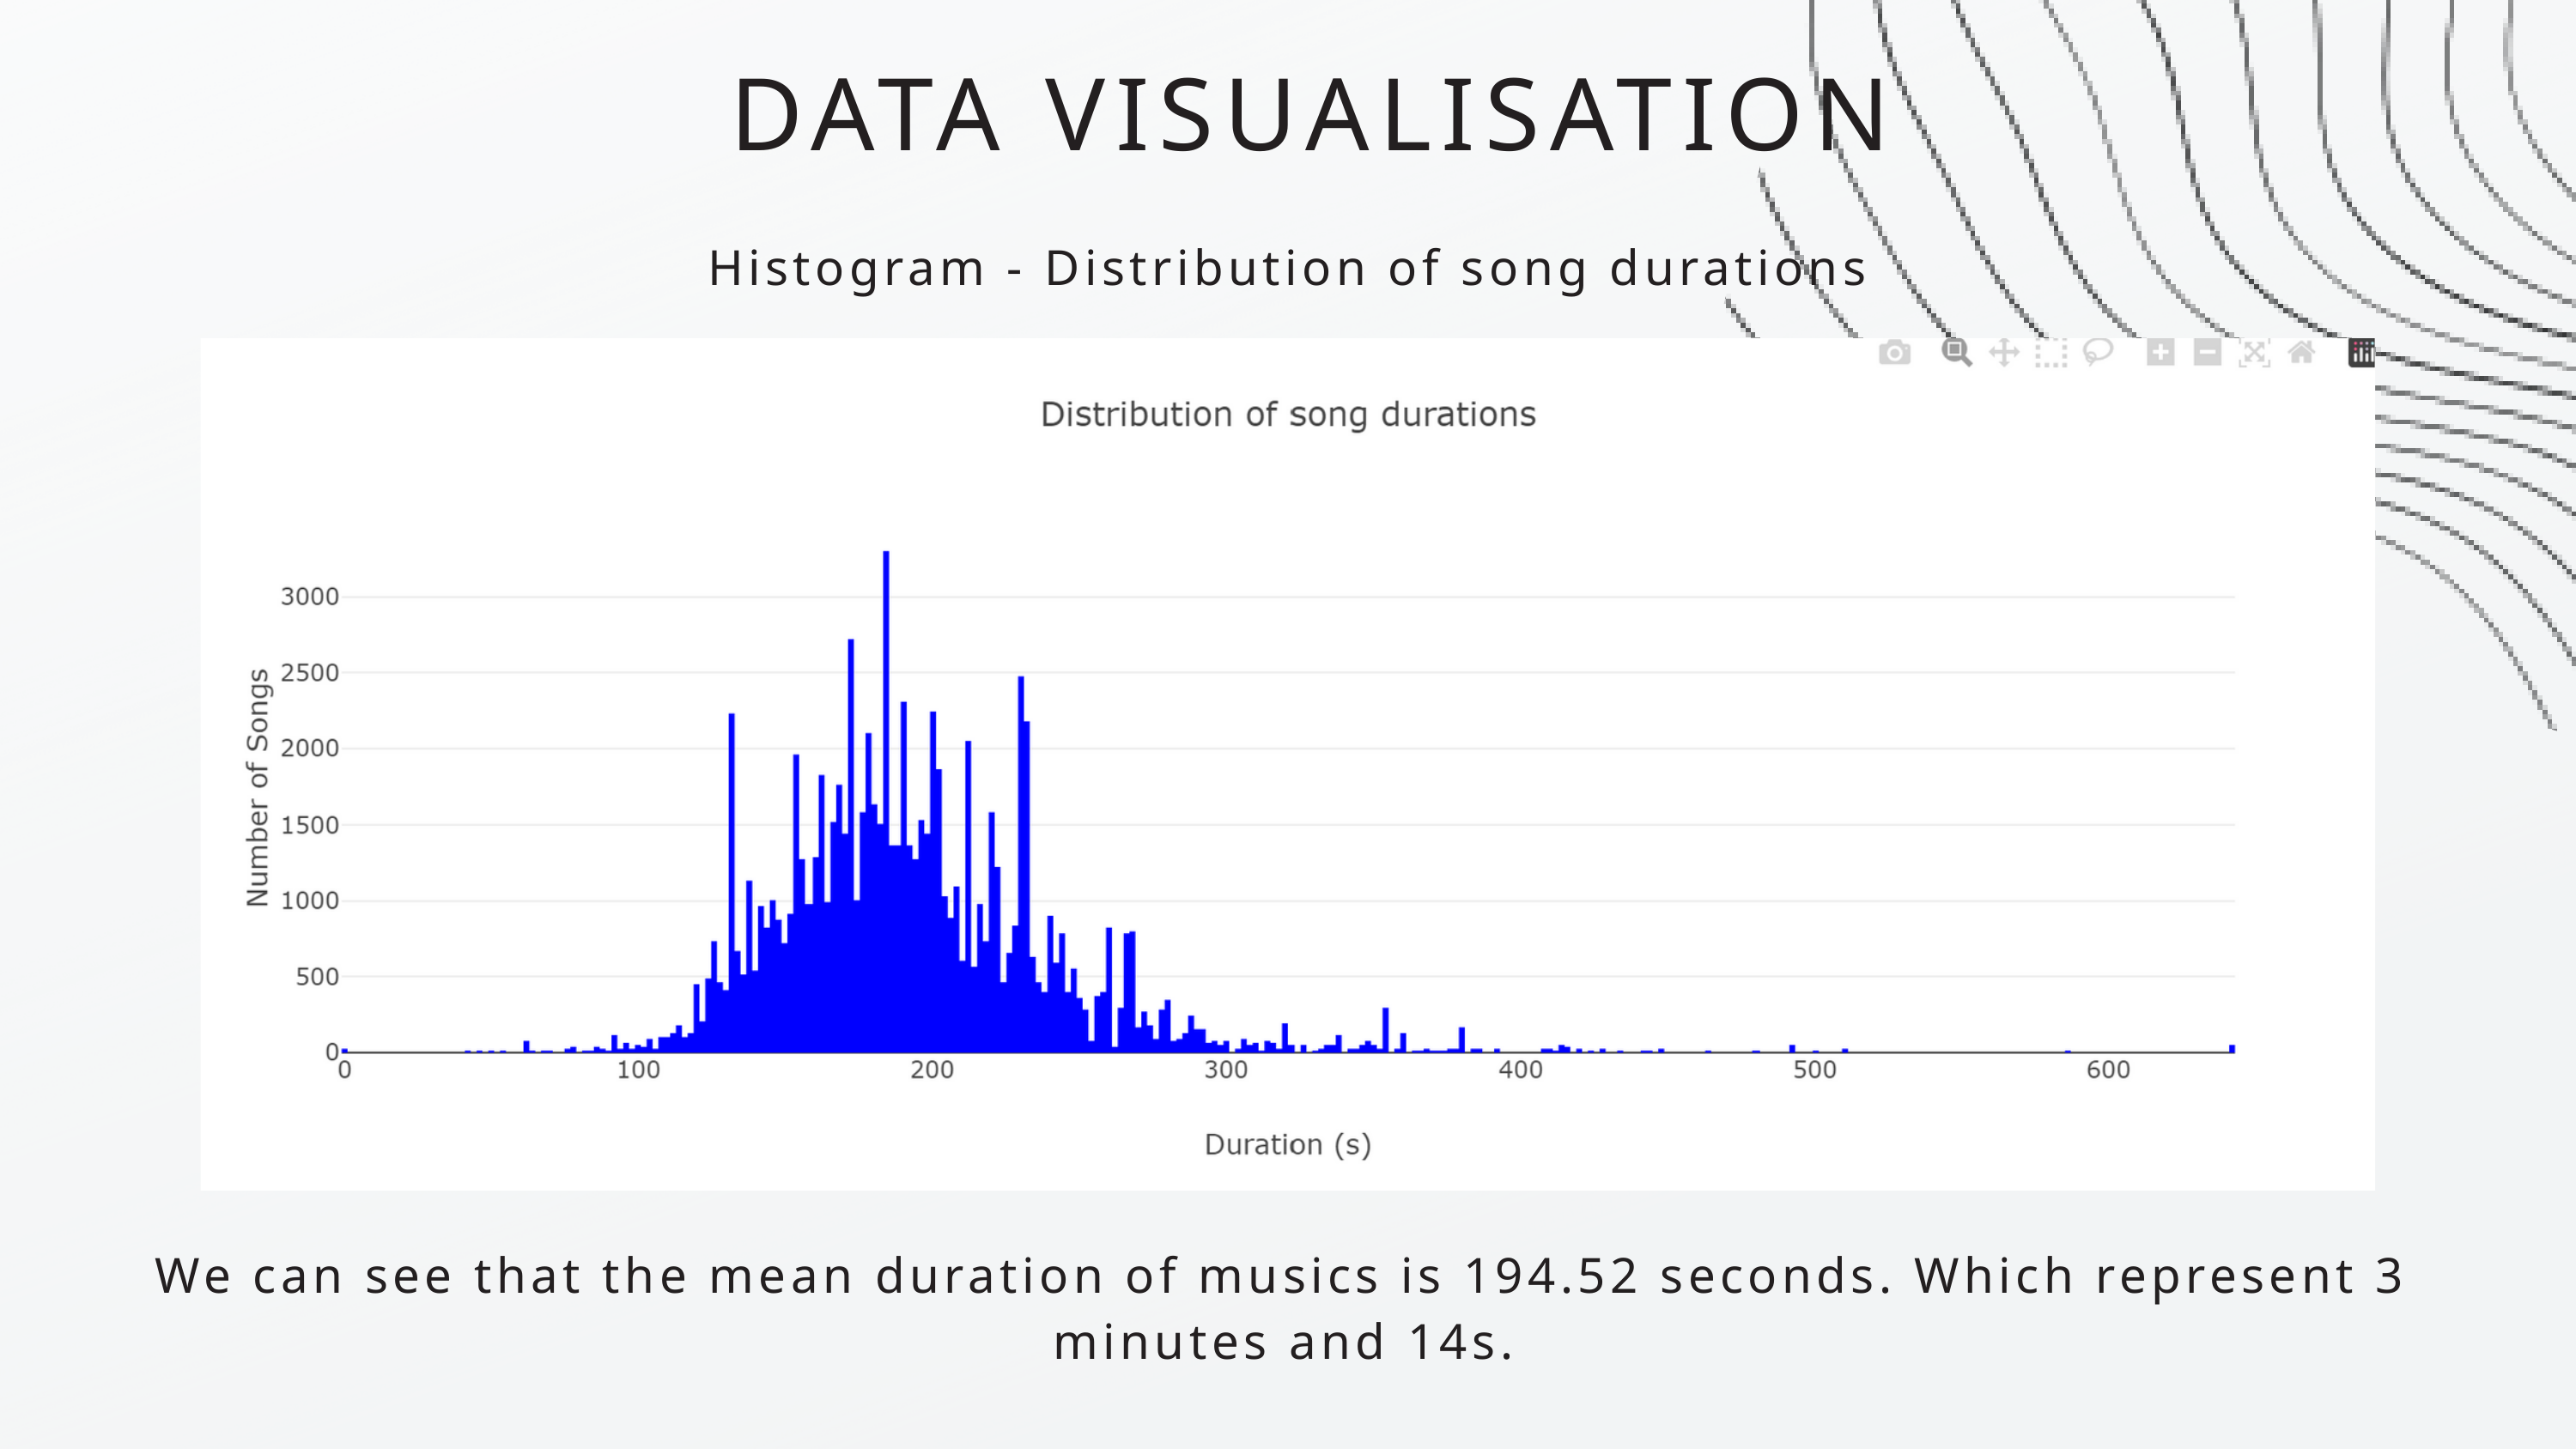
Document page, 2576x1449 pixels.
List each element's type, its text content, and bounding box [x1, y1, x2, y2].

text_box Histogram - Distribution of song durations [693, 228, 1882, 362]
text_box [200, 338, 2376, 1191]
text_box DATA VISUALISATION [146, 33, 2476, 172]
text_box [1743, 0, 2576, 737]
text_box We can see that the mean duration of musics is 194.52 seconds. Which represent 3 minutes and 14s. [135, 1235, 2432, 1370]
text_box [0, 0, 2576, 1449]
